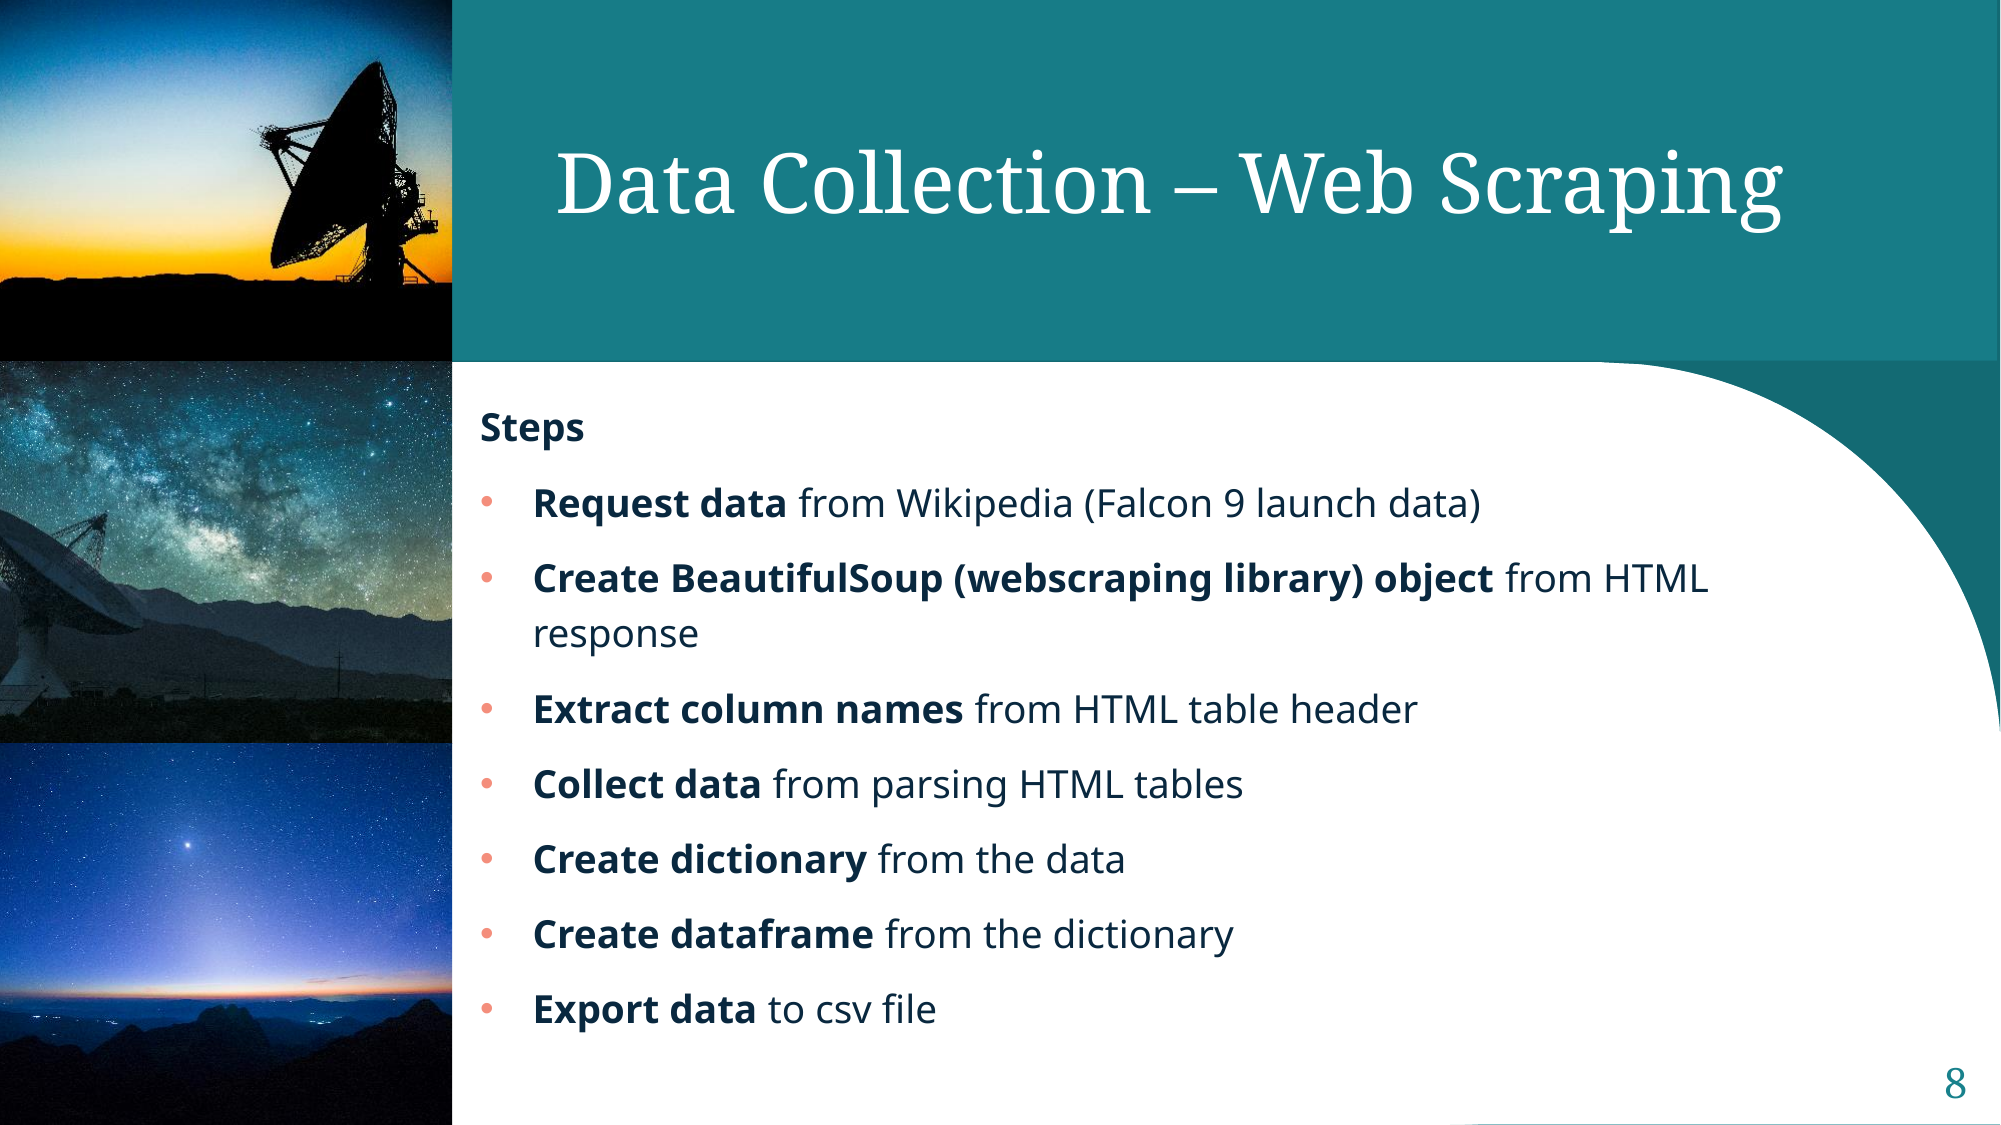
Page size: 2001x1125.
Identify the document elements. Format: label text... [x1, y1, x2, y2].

title Data Collection – Web Scraping [453, 0, 1998, 361]
list Steps Request data from Wikipedia (Falcon 9 launch data) Create BeautifulSoup (webscraping library) object from HTML response Extract column names from HTML table header Collect data from parsing HTML tables Create dictionary from the data Create dataframe from the dictionary Export data to csv file [465, 386, 1869, 1046]
slide_number 8 [1868, 1055, 1983, 1116]
picture [0, 0, 453, 1125]
